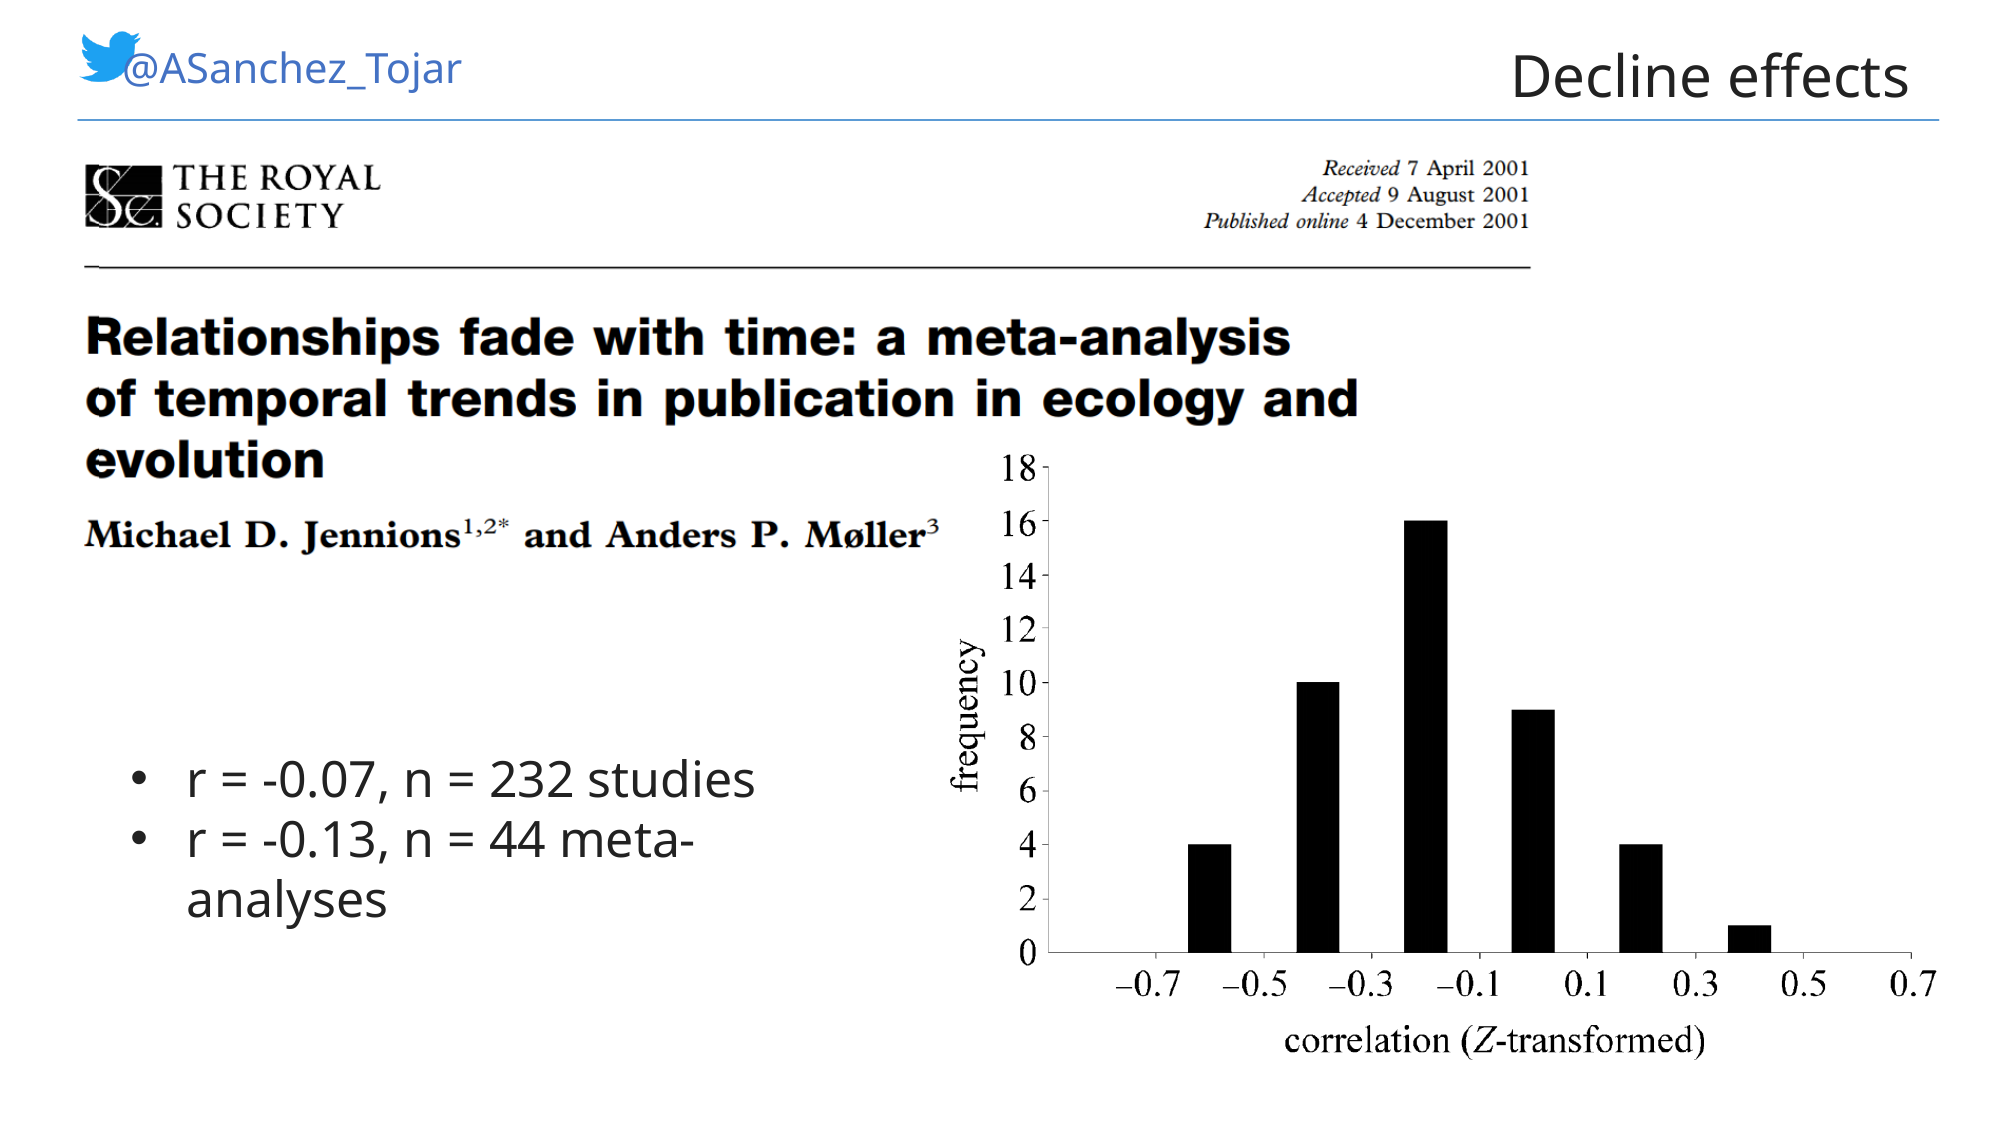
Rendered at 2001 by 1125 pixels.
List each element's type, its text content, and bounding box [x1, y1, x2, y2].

picture [79, 31, 141, 82]
picture [78, 153, 1939, 1060]
text_box r = -0.07, n = 232 studies r = -0.13, n = 44 meta-analyses [115, 739, 896, 935]
text_box @ASanchez_Tojar [107, 9, 478, 99]
text_box Decline effects [92, 31, 1925, 117]
